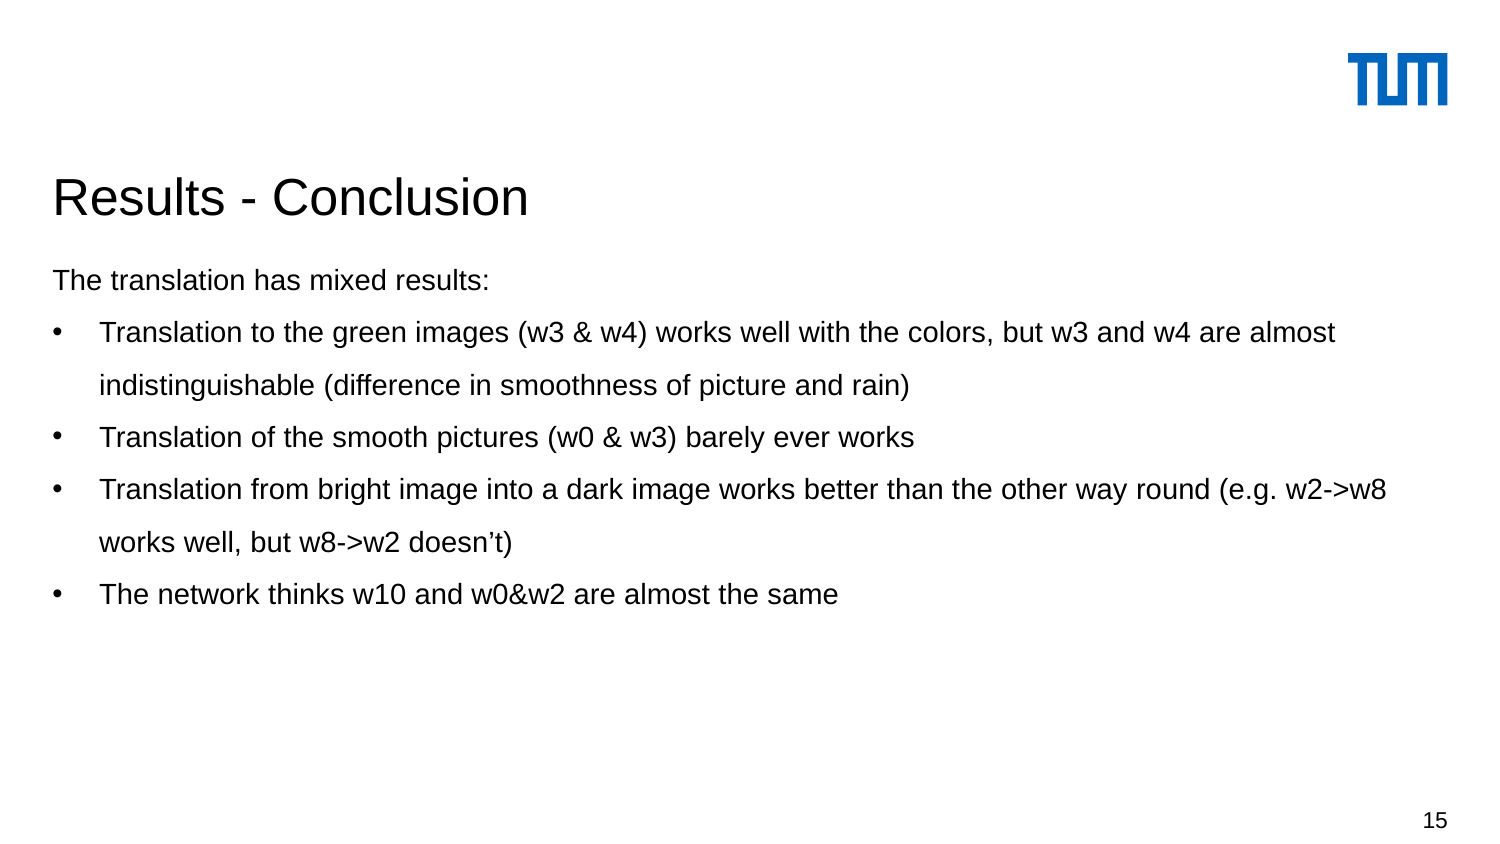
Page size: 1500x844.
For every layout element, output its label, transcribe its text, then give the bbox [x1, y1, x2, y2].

title Results - Conclusion [52, 159, 1449, 223]
list The translation has mixed results: Translation to the green images (w3 & w4) works well with the colors, but w3 and w4 are almost indistinguishable (difference in smoothness of picture and rain) Translation of the smooth pictures (w0 & w3) barely ever works Translation from bright image into a dark image works better than the other way round (e.g. w2->w8 works well, but w8->w2 doesn’t) The network thinks w10 and w0&w2 are almost the same [52, 243, 1449, 770]
slide_number 15 [1111, 796, 1448, 842]
